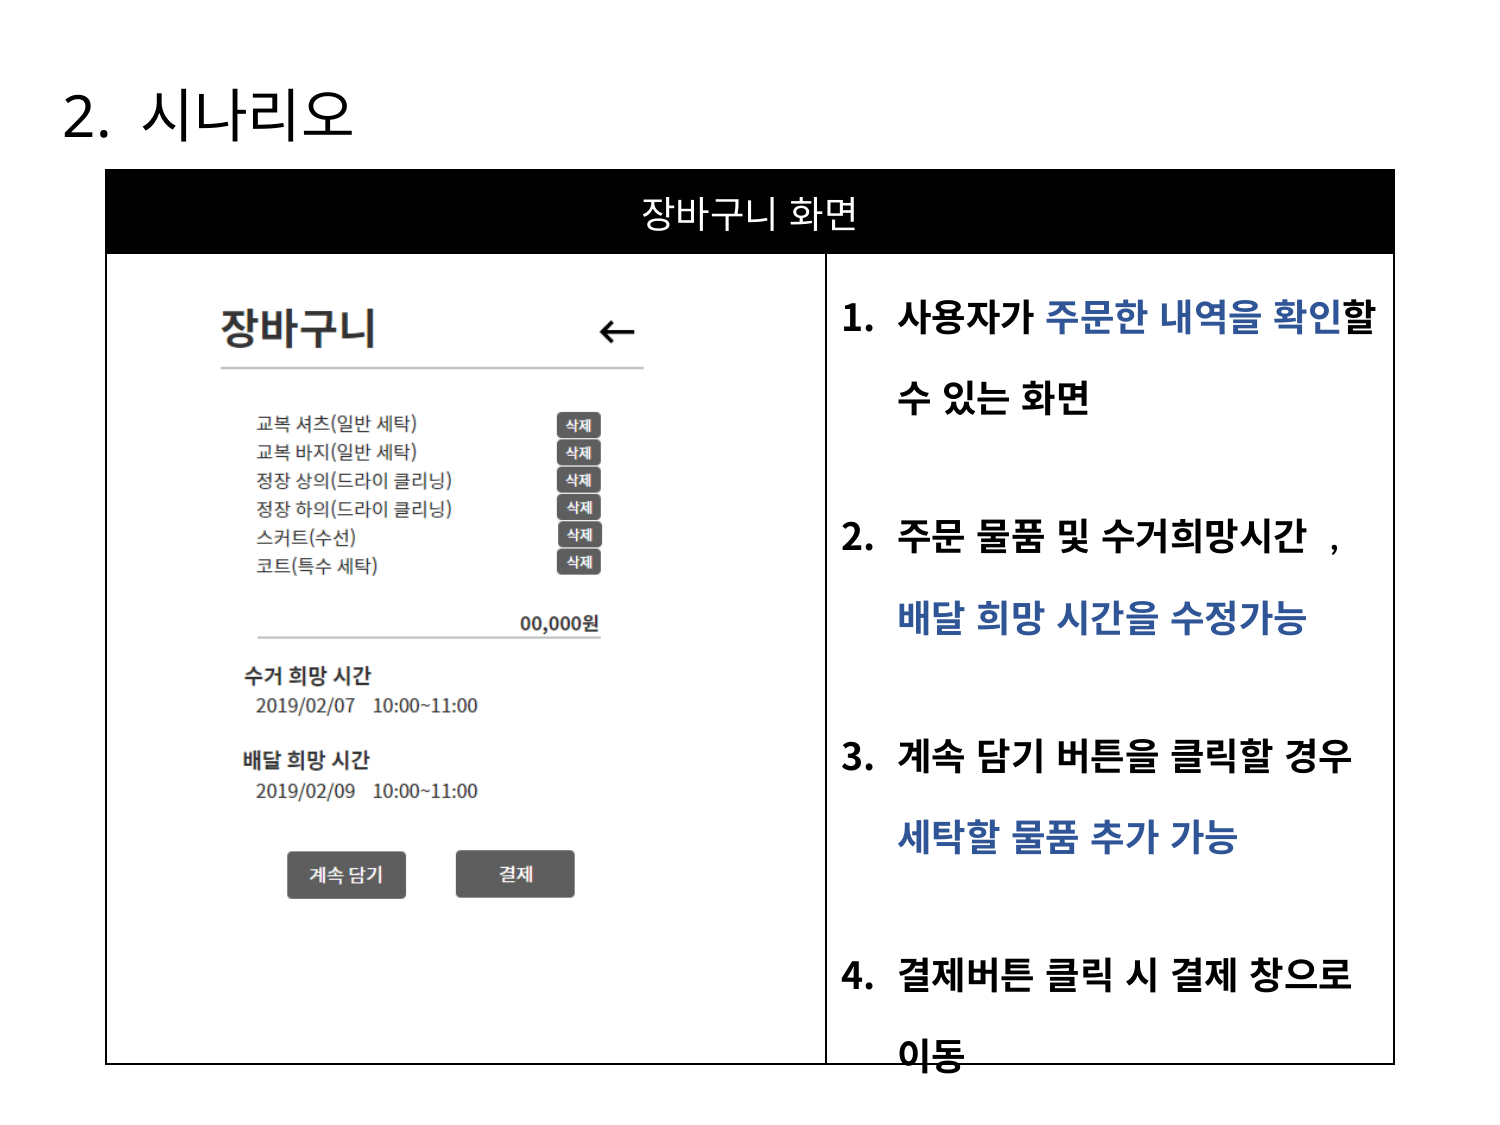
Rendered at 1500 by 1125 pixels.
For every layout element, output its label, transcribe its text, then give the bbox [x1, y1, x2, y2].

table_cell [107, 254, 825, 1063]
table_header 장바구니 화면 [107, 171, 1393, 252]
table_cell 사용자가 주문한 내역을 확인할 수 있는 화면 주문 물품 및 수거희망시간 , 배달 희망 시간을 수정가능 계속 담기 버튼을 클릭할 경우 세탁할 물품 추가 가능 결제버튼 클릭 시 결제 창으로 이동 [827, 254, 1393, 1063]
picture [178, 304, 696, 1014]
text_box 2. 시나리오 [48, 36, 370, 156]
